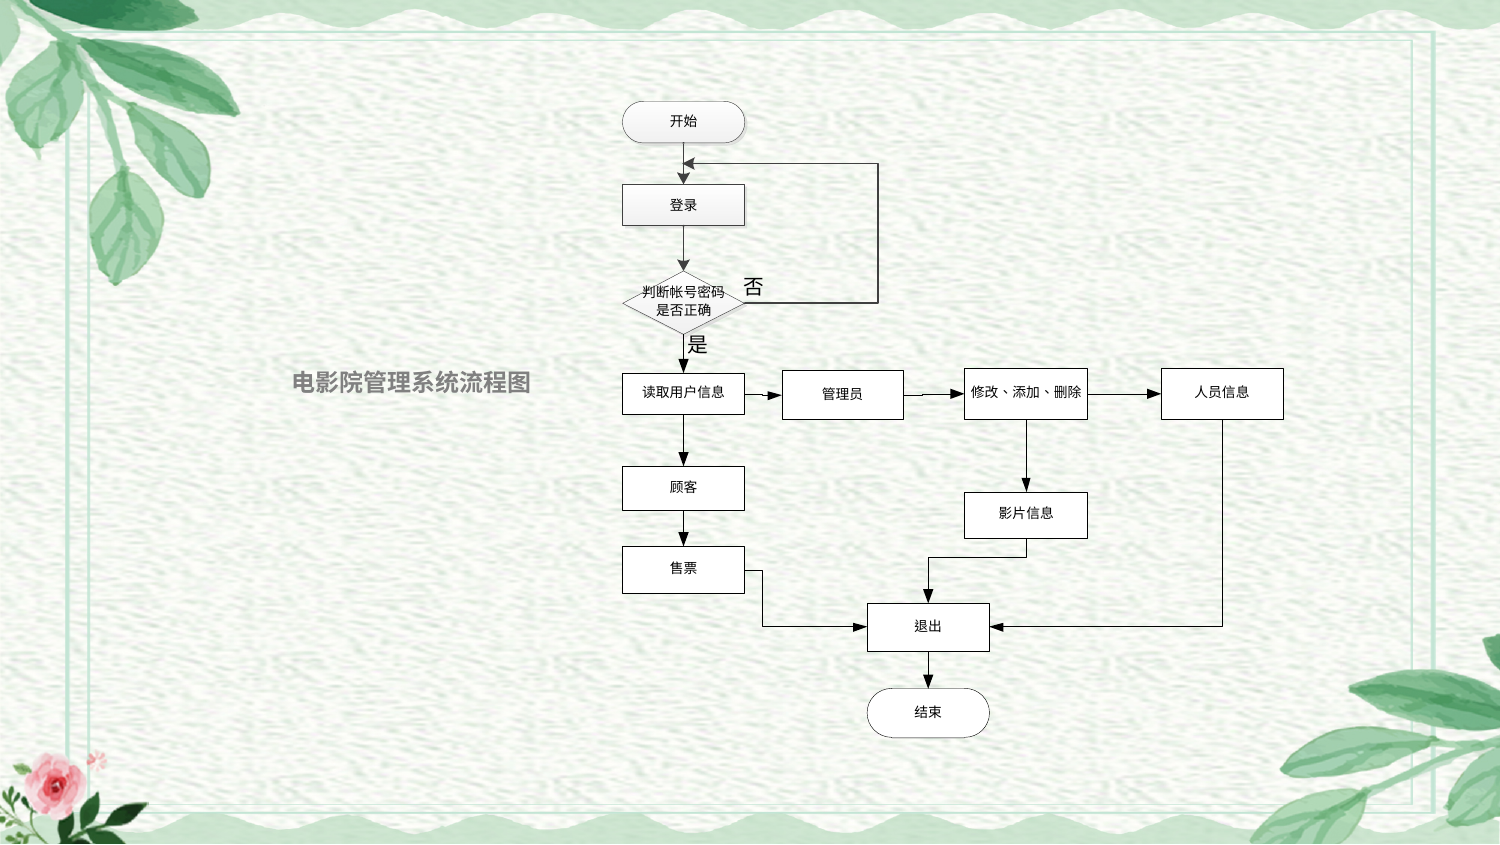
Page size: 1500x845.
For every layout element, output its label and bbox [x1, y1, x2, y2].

picture [0, 0, 1500, 844]
text_box [619, 98, 1286, 740]
